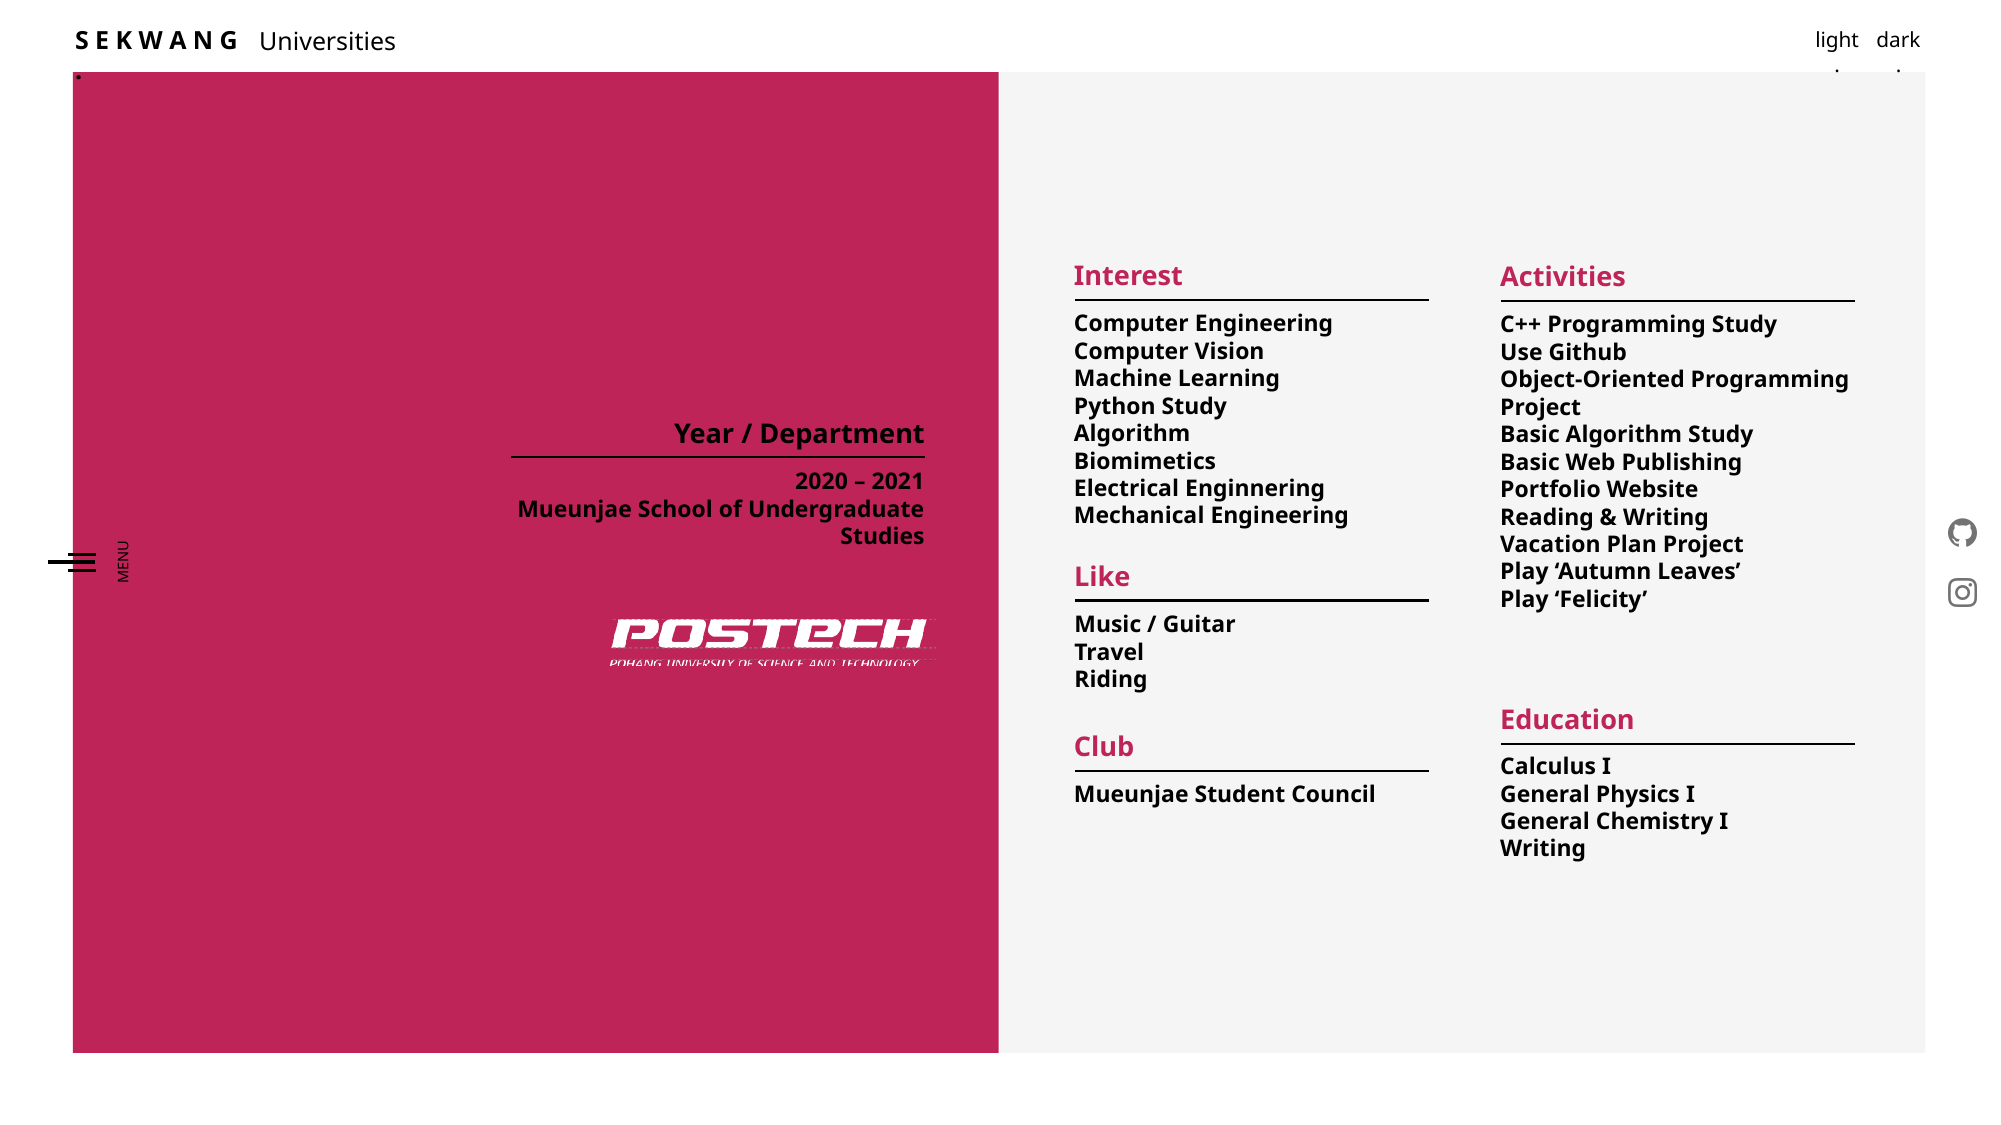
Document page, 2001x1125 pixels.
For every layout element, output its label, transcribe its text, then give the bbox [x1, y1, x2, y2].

picture [1948, 578, 1977, 607]
text_box light. [1799, 19, 1861, 72]
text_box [1059, 251, 1867, 871]
text_box S E K W A N G . [60, 17, 259, 92]
text_box dark. [1861, 19, 1936, 84]
picture [1948, 518, 1977, 547]
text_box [72, 72, 1926, 1053]
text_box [426, 408, 940, 558]
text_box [48, 554, 97, 571]
picture [609, 619, 937, 666]
text_box Universities [244, 18, 427, 63]
